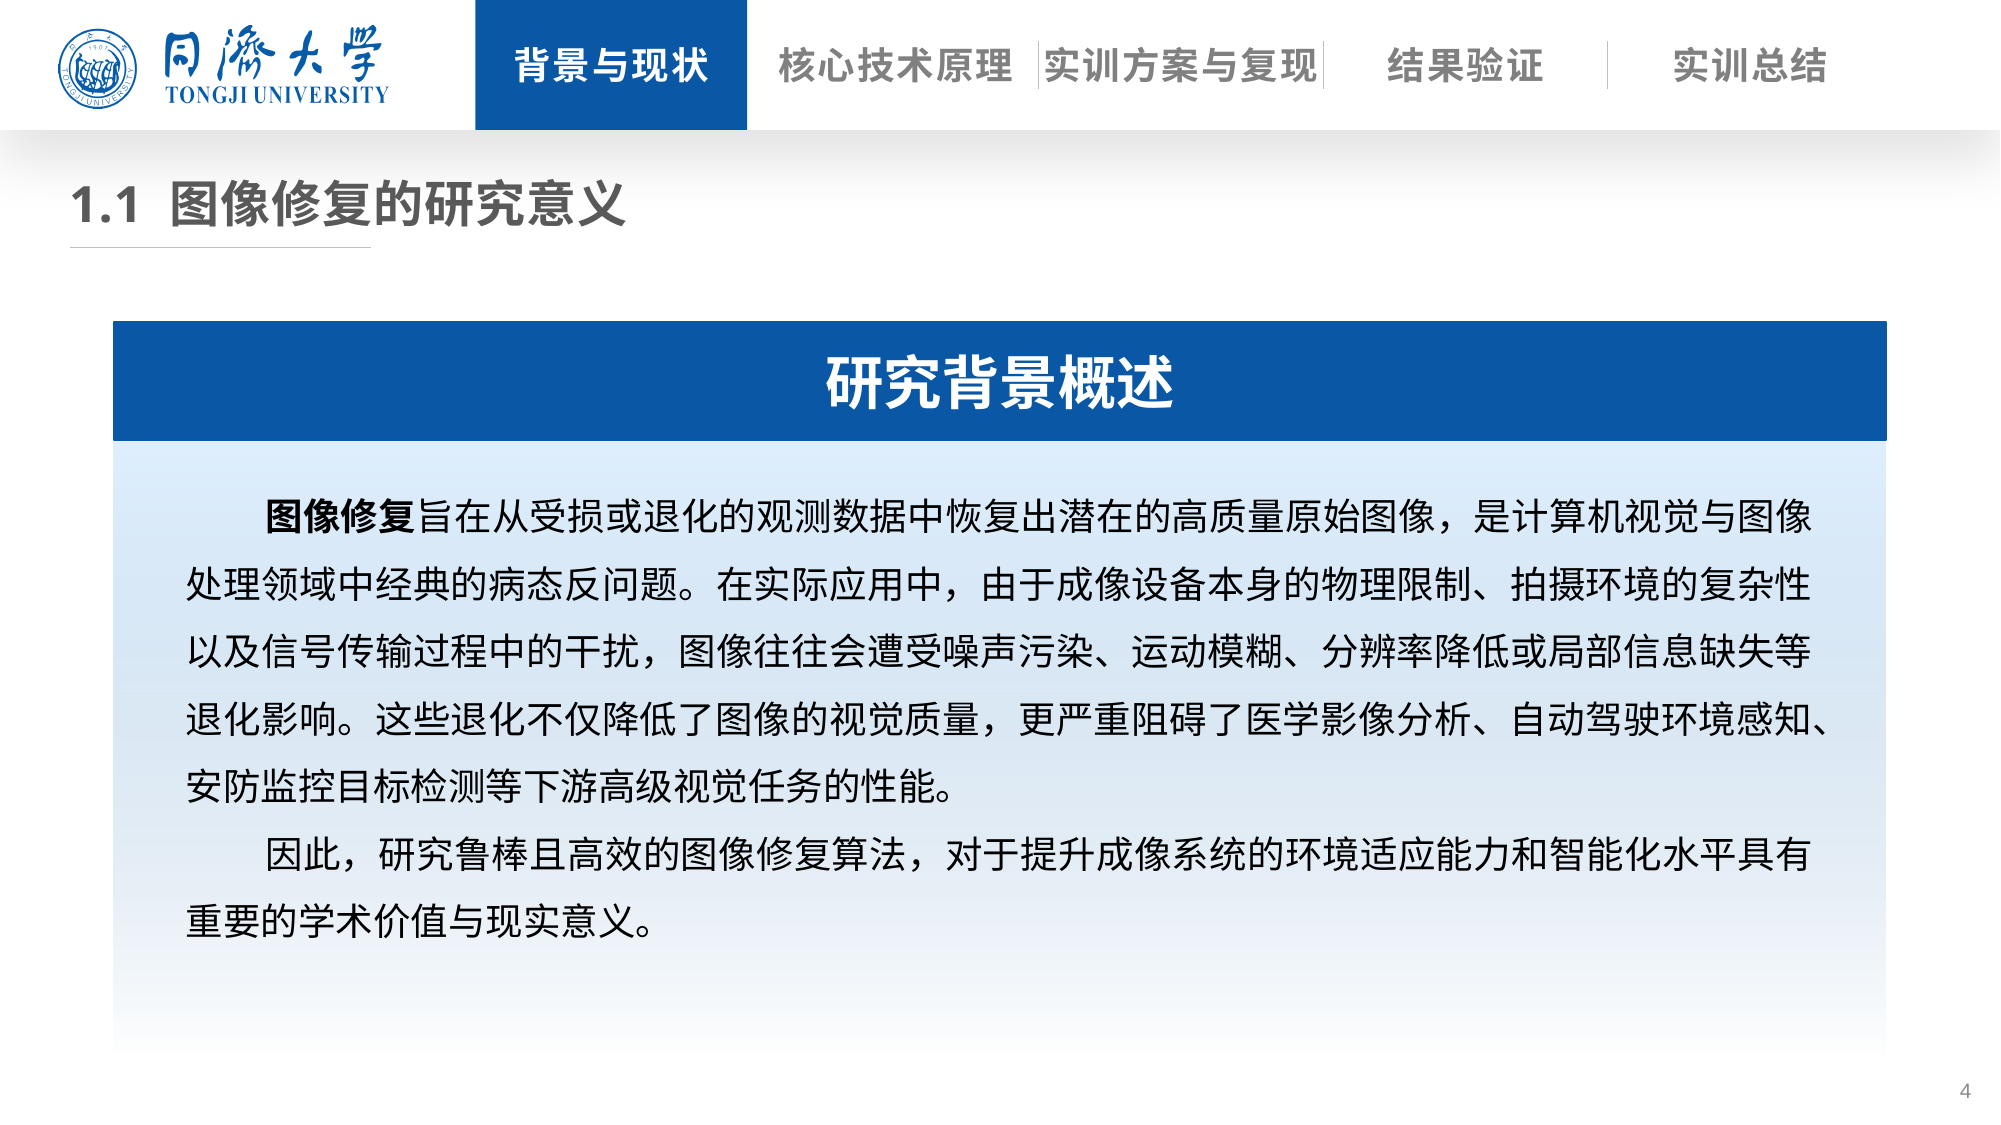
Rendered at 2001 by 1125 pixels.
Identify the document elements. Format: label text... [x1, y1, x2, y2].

text_box 结果验证 [1372, 34, 1559, 95]
text_box 实训方案与复现 [1028, 34, 1334, 95]
text_box 1.1 图像修复的研究意义 [54, 172, 644, 242]
text_box [474, 0, 748, 131]
text_box 图像修复旨在从受损或退化的观测数据中恢复出潜在的高质量原始图像，是计算机视觉与图像处理领域中经典的病态反问题。在实际应用中，由于成像设备本身的物理限制、拍摄环境的复杂性以及信号传输过程中的干扰，图像往往会遭受噪声污染、运动模糊、分辨率降低或局部信息缺失等退化影响。这些退化不仅降低了图像的视觉质量，更严重阻碍了医学影像分析、自动驾驶环境感知、安防监控目标检测等下游高级视觉任务的性能。 因此，研究鲁棒且高效的图像修复算法，对于提升成像系统的环境适应能力和智能化水平具有重要的学术价值与现实意义。 [171, 463, 1829, 951]
text_box [748, 0, 2000, 130]
text_box 核心技术原理 [763, 34, 1029, 140]
picture [58, 25, 389, 109]
text_box 实训总结 [1657, 34, 1844, 95]
text_box 研究背景概述 [113, 322, 1886, 441]
text_box [0, 0, 474, 130]
text_box [113, 441, 1886, 1060]
text_box 背景与现状 [498, 34, 725, 95]
slide_number 4 [1536, 1060, 1987, 1121]
